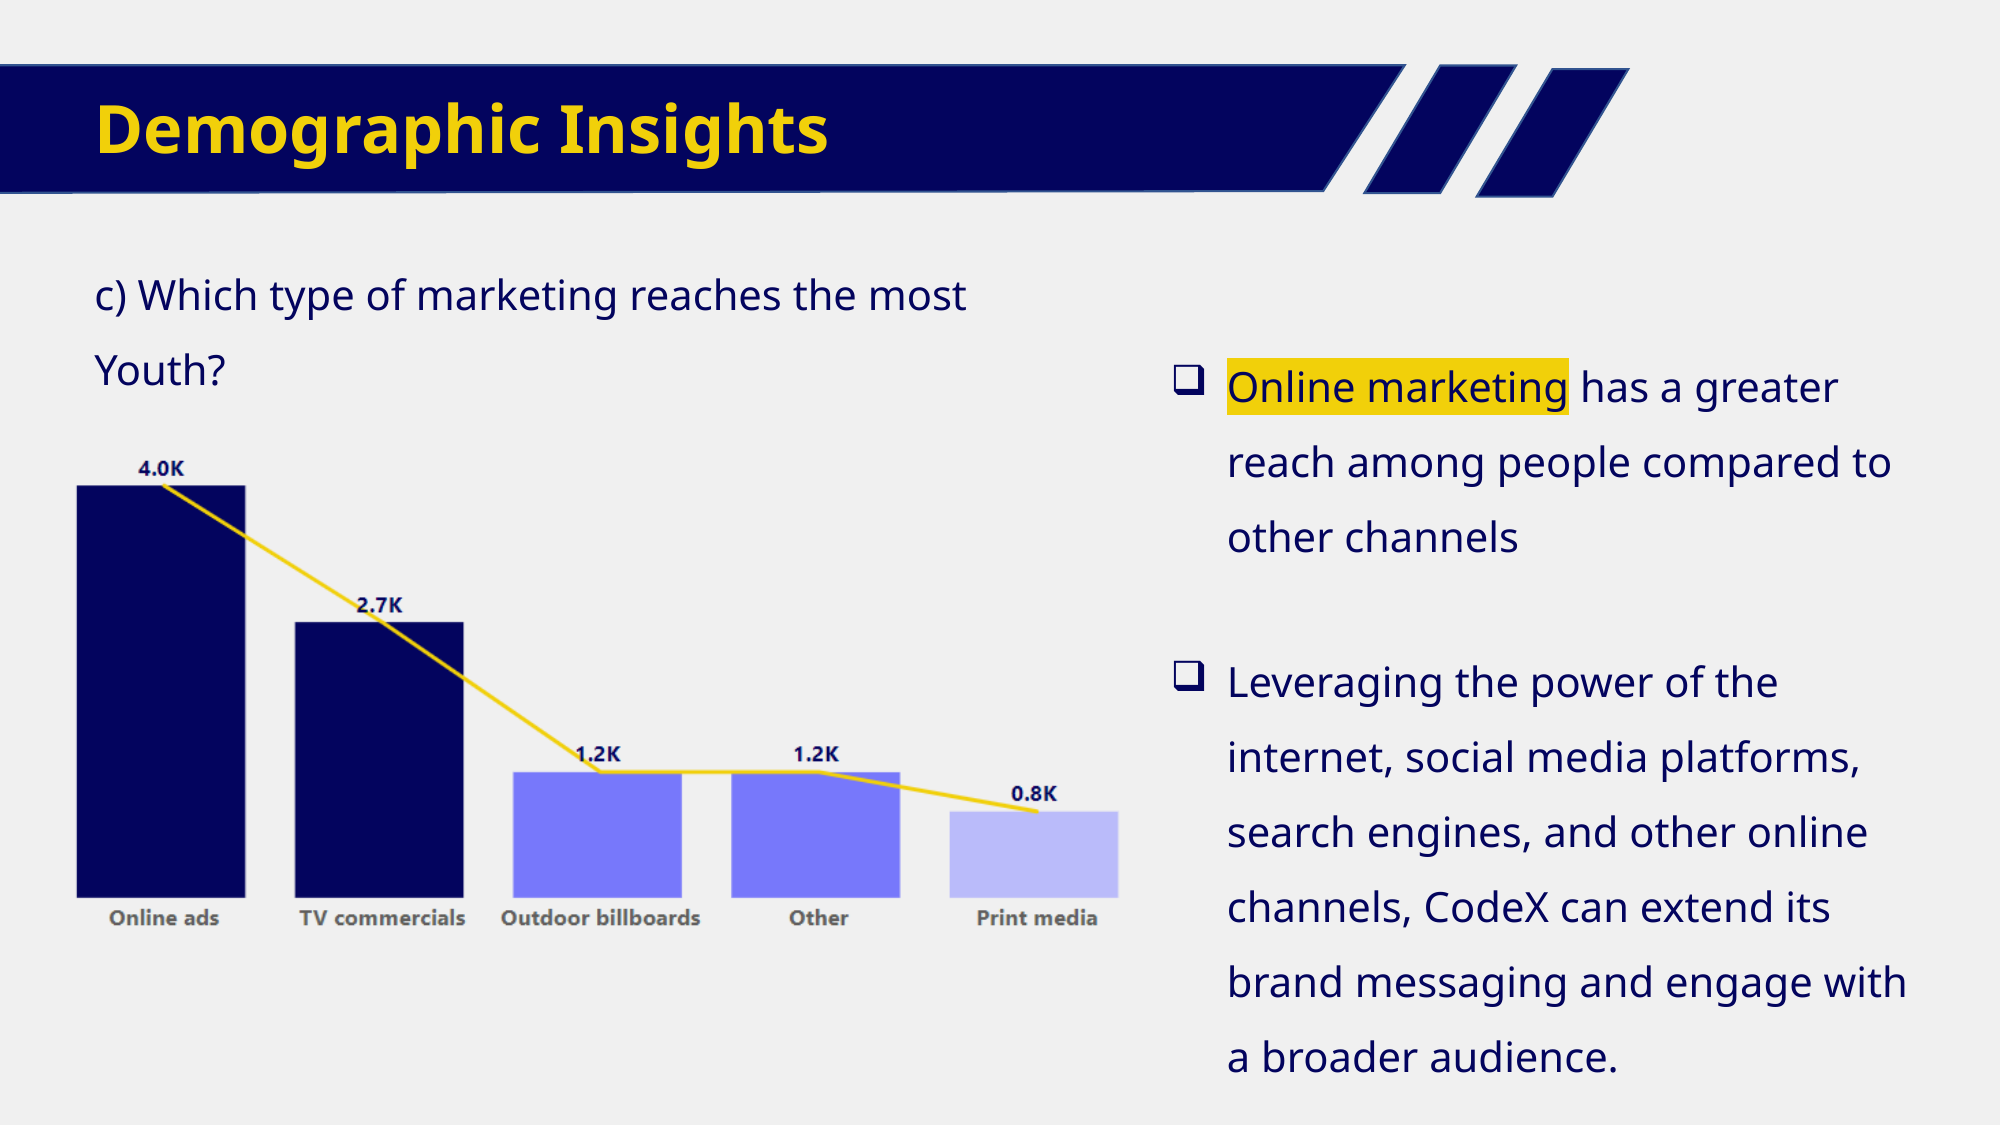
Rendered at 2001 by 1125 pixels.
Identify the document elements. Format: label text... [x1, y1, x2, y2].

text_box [0, 65, 1629, 197]
text_box Leveraging the power of the internet, social media platforms, search engines, and other online channels, CodeX can extend its brand messaging and engage with a broader audience. [1155, 623, 1949, 1089]
picture [47, 405, 1178, 991]
text_box c) Which type of marketing reaches the most Youth? [79, 236, 1050, 402]
text_box Online marketing has a greater reach among people compared to other channels [1155, 328, 1949, 568]
